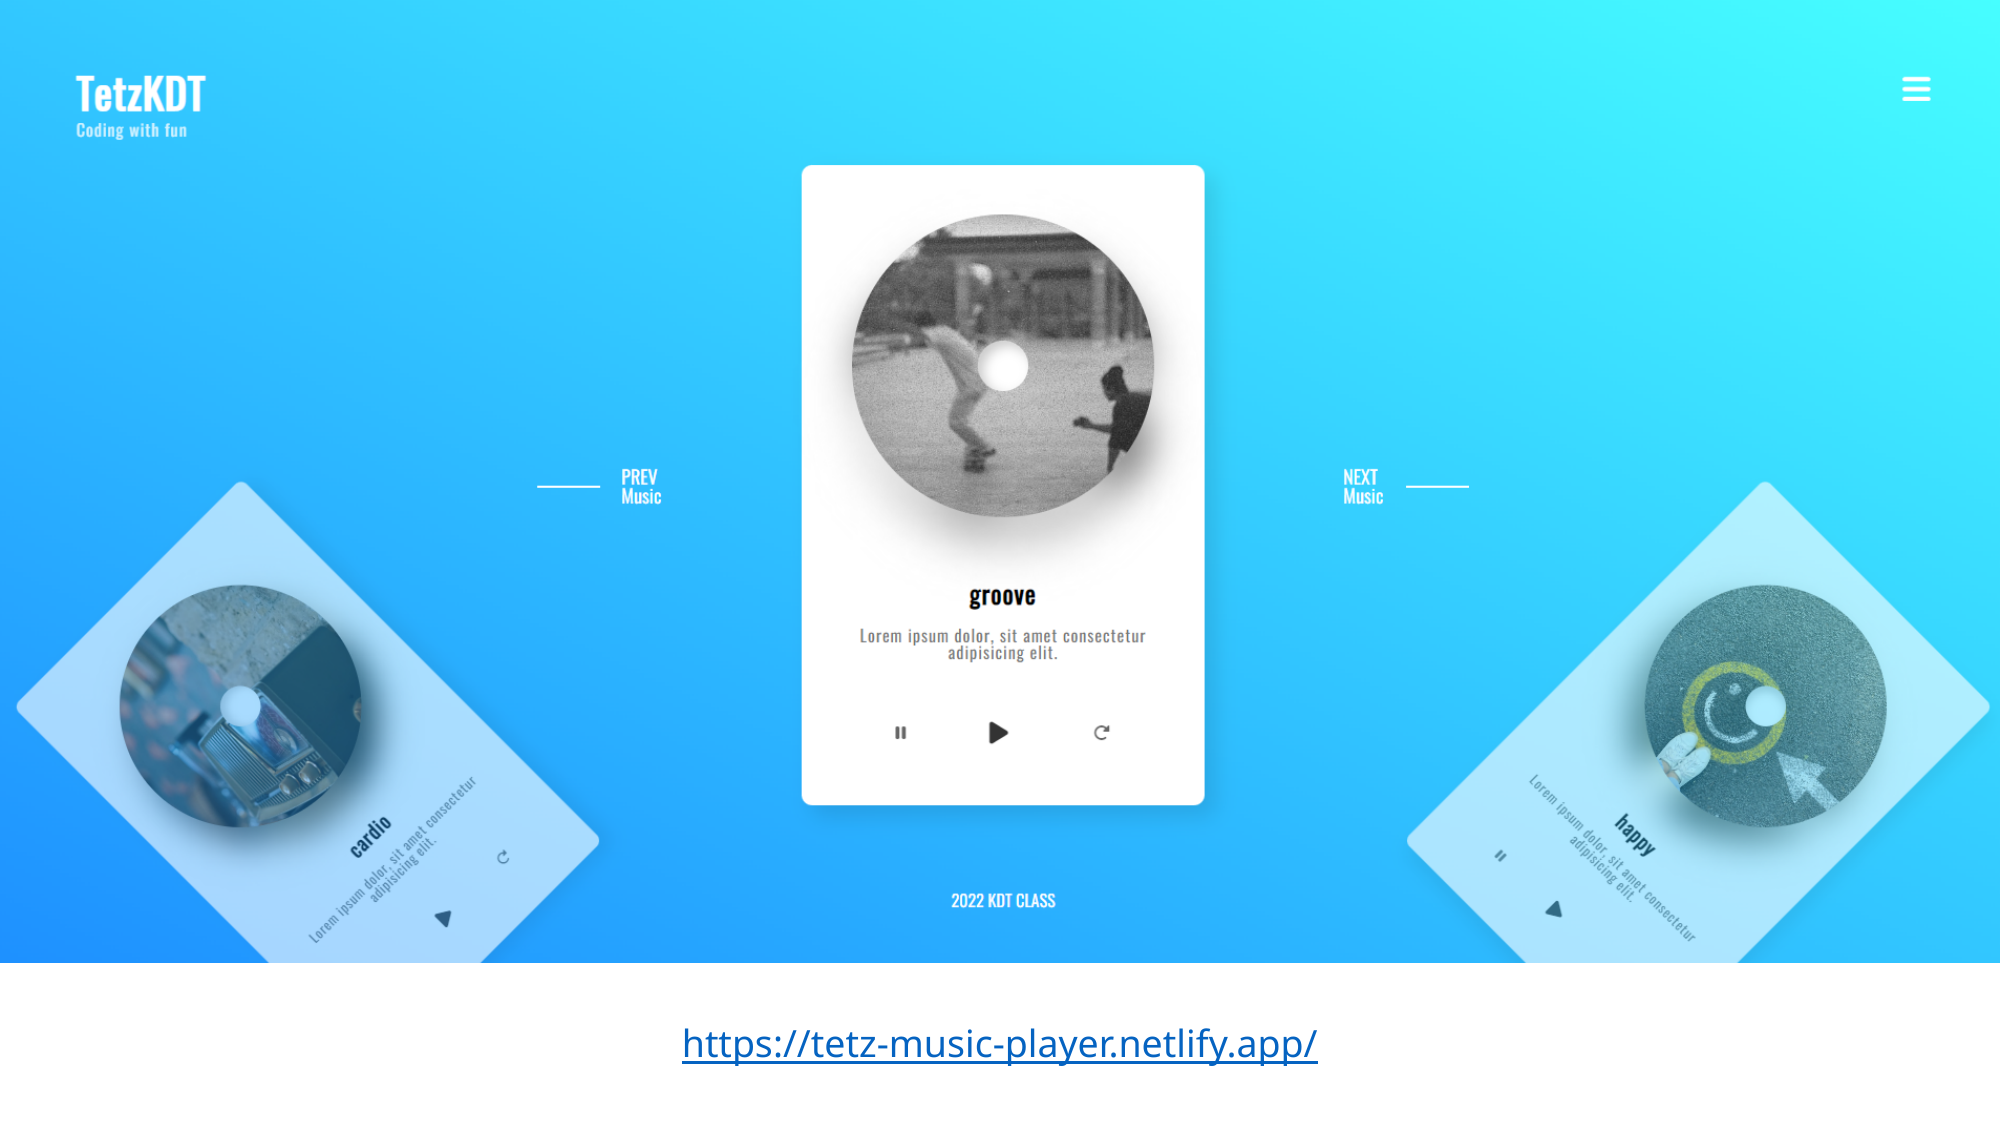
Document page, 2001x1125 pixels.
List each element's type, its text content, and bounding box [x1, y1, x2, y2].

picture [0, 0, 2000, 963]
text_box https://tetz-music-player.netlify.app/ [500, 1013, 1500, 1079]
